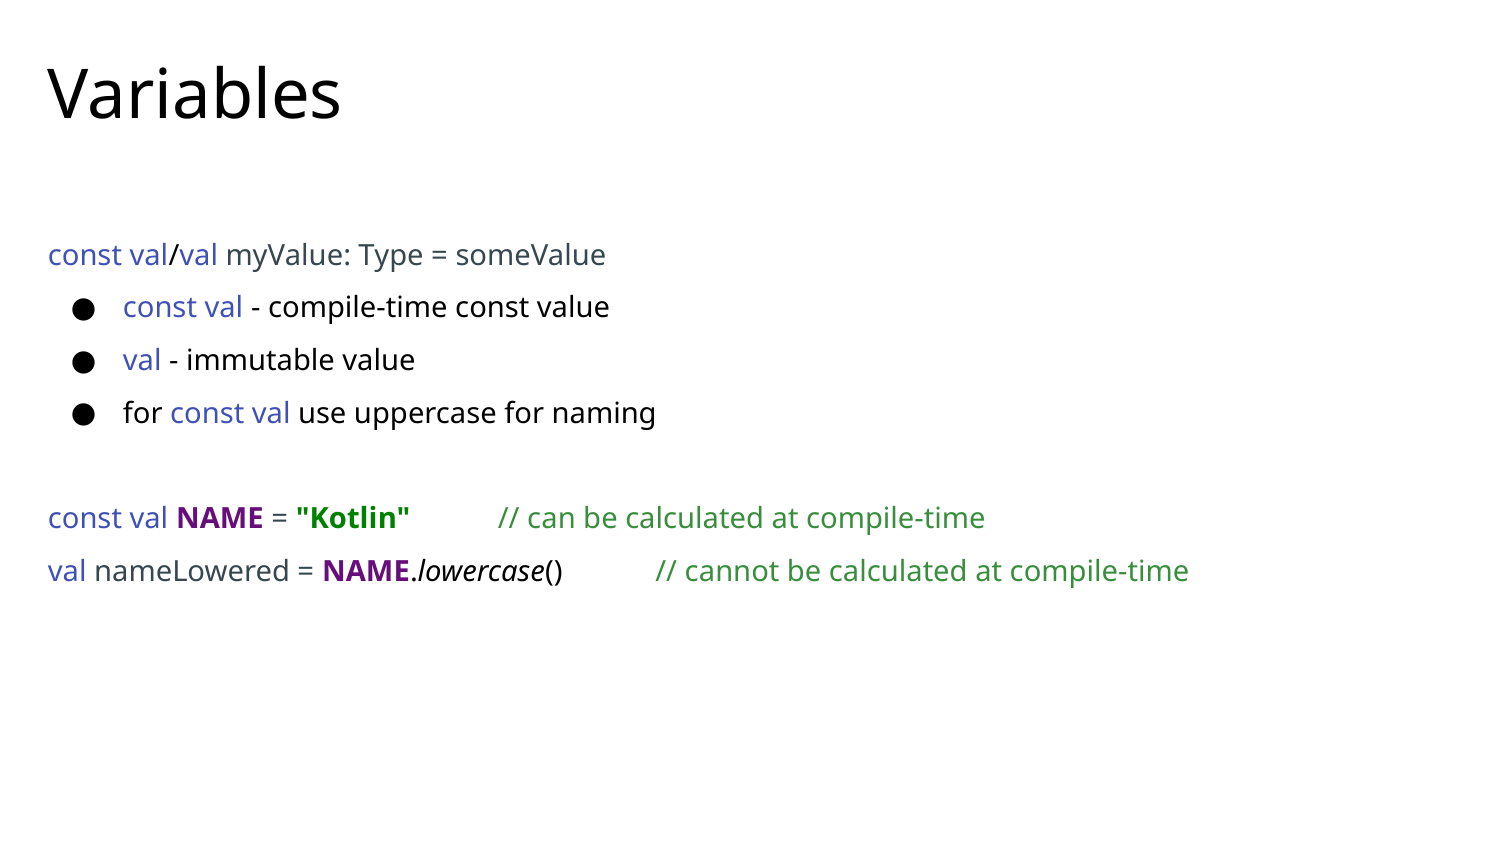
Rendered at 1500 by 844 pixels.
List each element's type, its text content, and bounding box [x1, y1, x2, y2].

list const val/val myValue: Type = someValue const val - compile-time const value val - immutable value for const val use uppercase for naming const val NAME = "Kotlin" // can be calculated at compile-time val nameLowered = NAME.lowercase() // cannot be calculated at compile-time [48, 218, 1430, 722]
title Variables [48, 48, 1443, 123]
